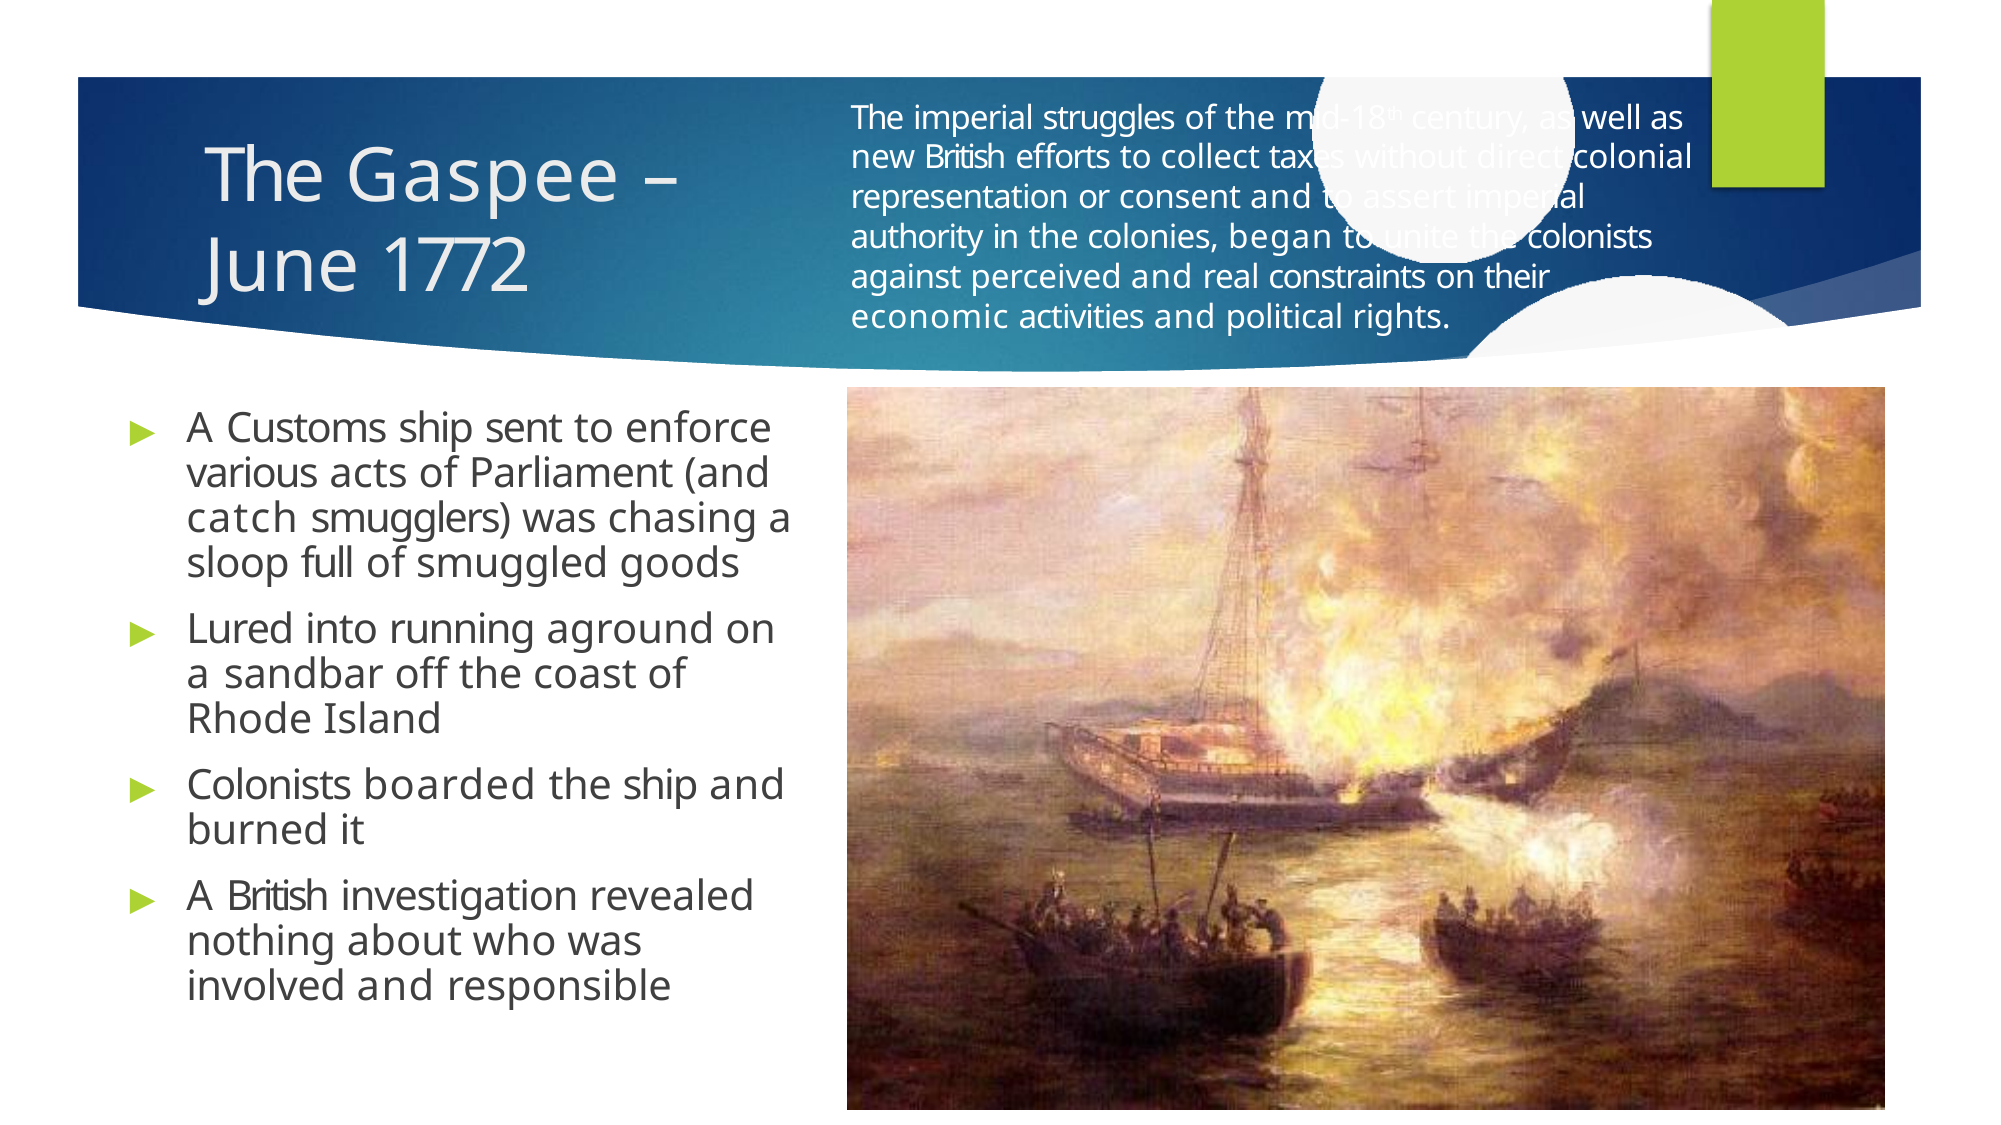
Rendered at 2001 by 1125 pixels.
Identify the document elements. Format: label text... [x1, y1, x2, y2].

picture [847, 387, 1886, 1110]
text_box ▶ A Customs ship sent to enforce various acts of Parliament (and catch smugglers) was chasing a sloop full of smuggled goods ▶ Lured into running aground on a sandbar off the coast of Rhode Island ▶ Colonists boarded the ship and burned it ▶ A British investigation revealed nothing about who was involved and responsible [127, 398, 820, 1009]
title The Gaspee – June 1772 [202, 123, 807, 314]
text_box The imperial struggles of the mid-18th century, as well as new British efforts to collect taxes without direct colonial representation or consent and to assert imperial authority in the colonies, began to unite the colonists against perceived and real constraints on their economic activities and political rights. [844, 93, 1702, 336]
picture [79, 0, 1920, 371]
